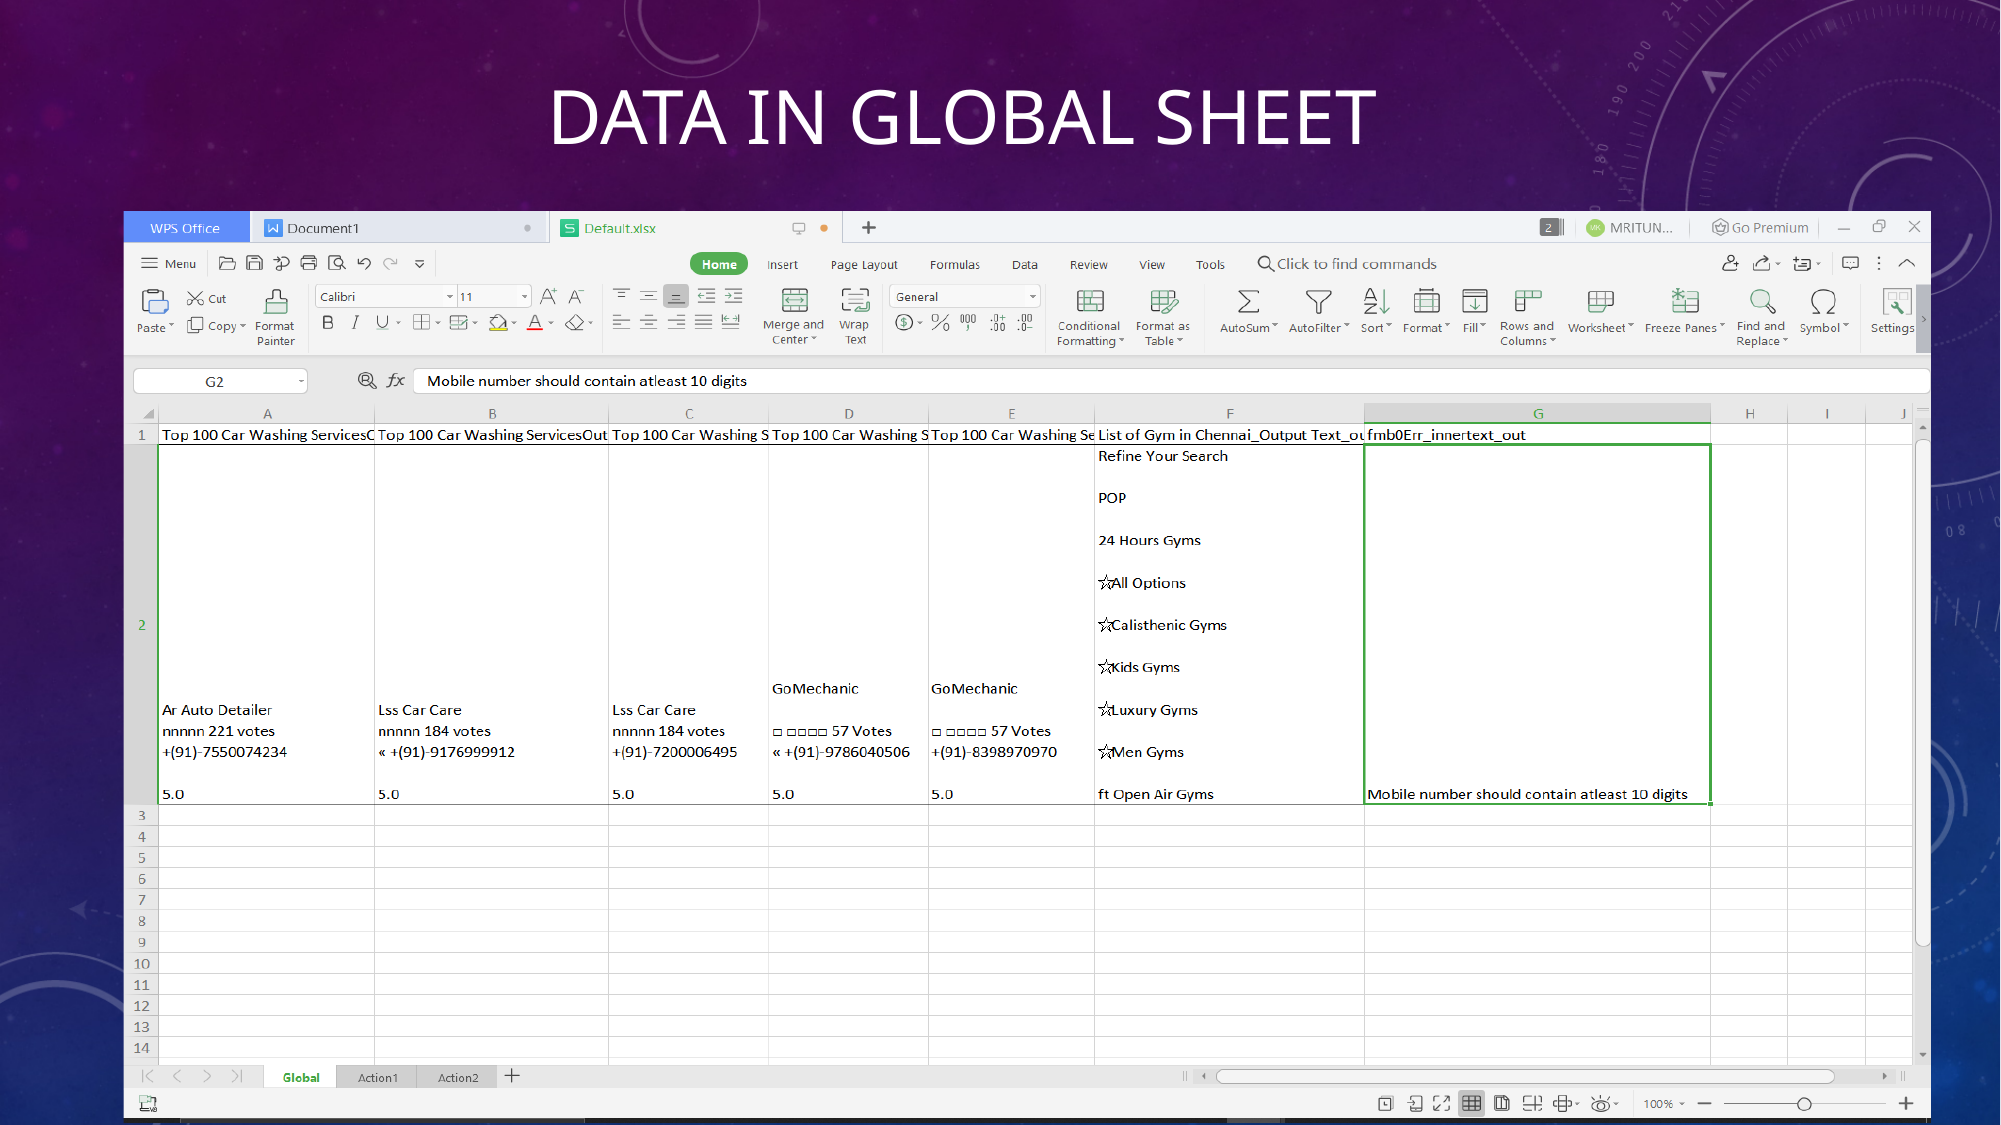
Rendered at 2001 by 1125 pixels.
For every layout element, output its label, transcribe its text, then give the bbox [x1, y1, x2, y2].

title Data in global sheet [32, 28, 1893, 202]
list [123, 210, 1933, 1124]
picture [0, 0, 2001, 1125]
